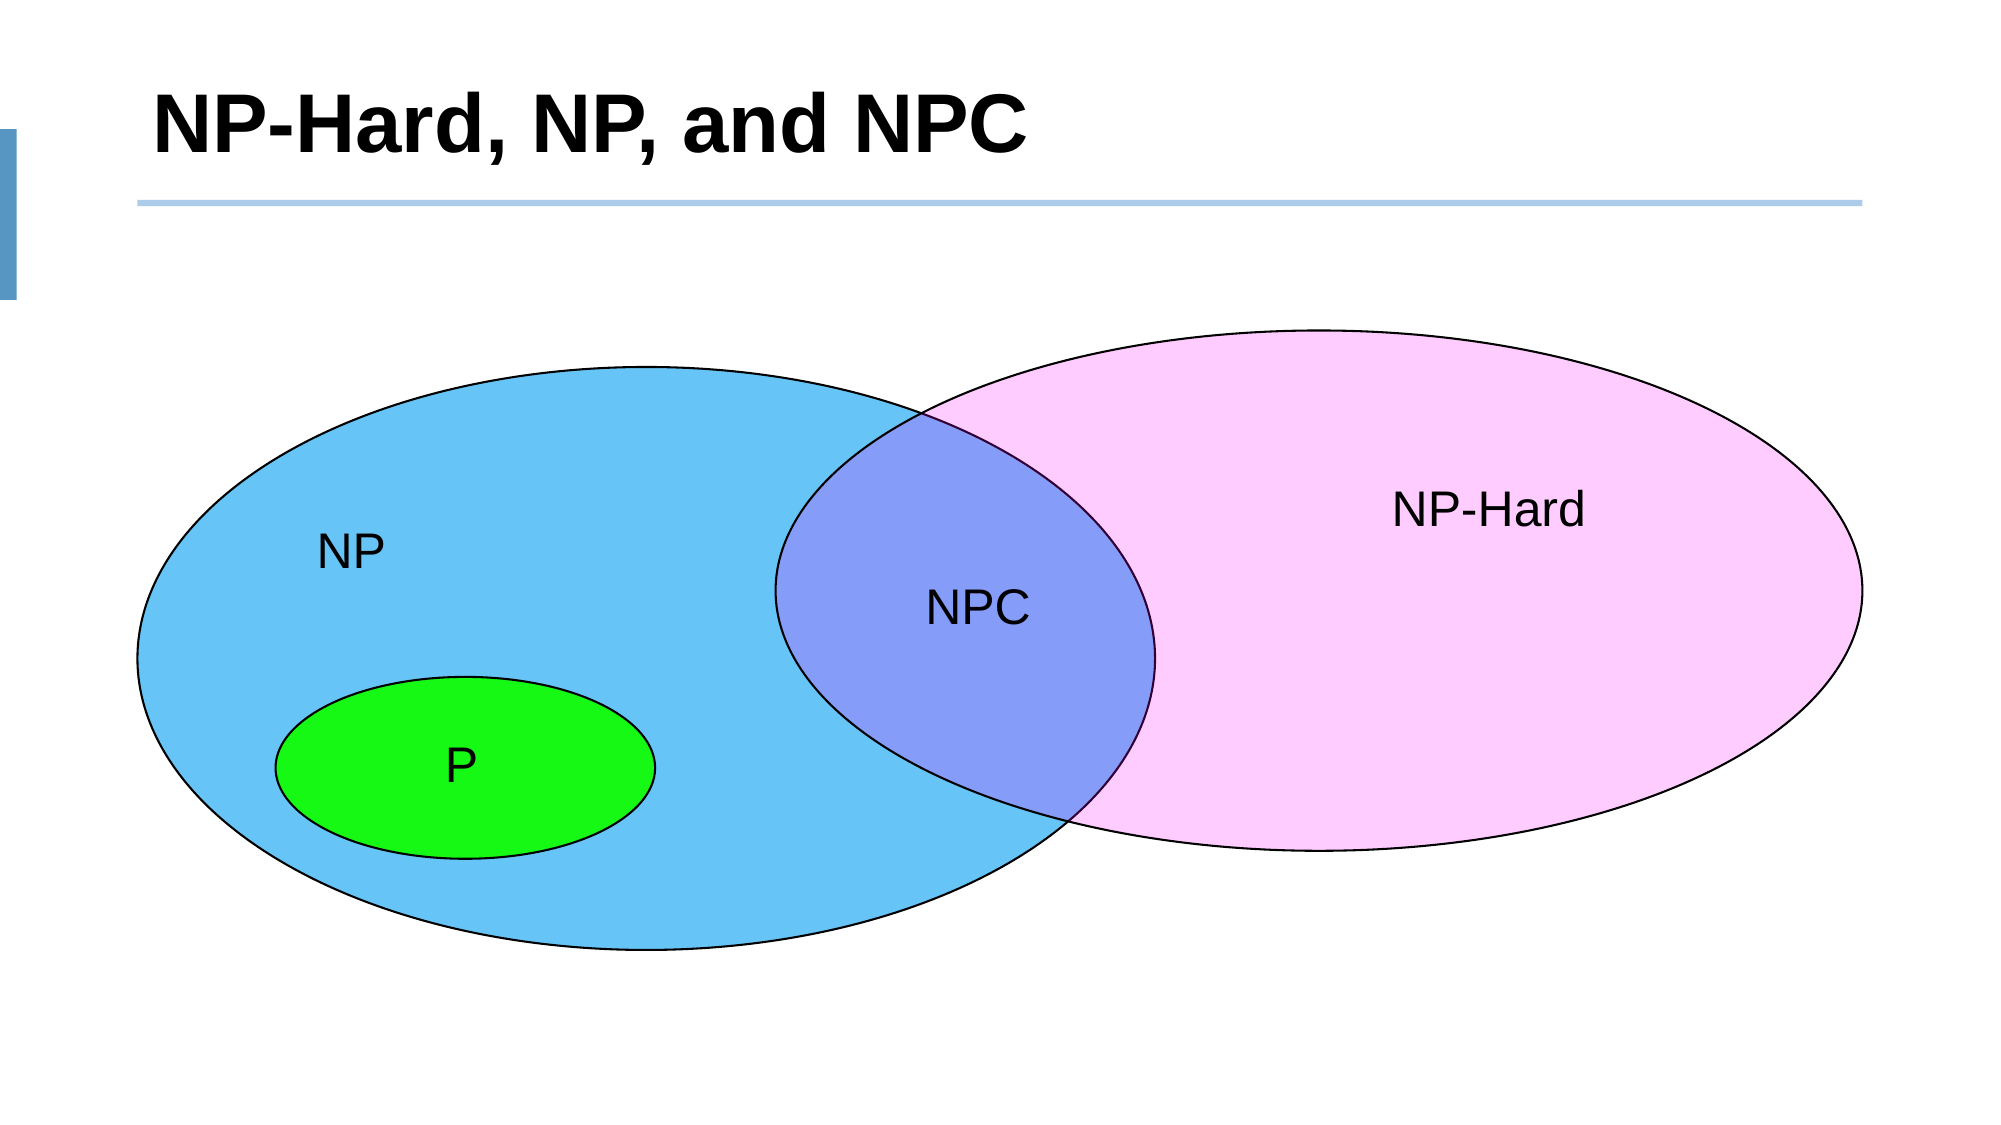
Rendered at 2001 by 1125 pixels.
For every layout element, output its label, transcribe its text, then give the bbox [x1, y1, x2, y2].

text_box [137, 330, 1863, 950]
title NP-Hard, NP, and NPC [137, 42, 1863, 208]
